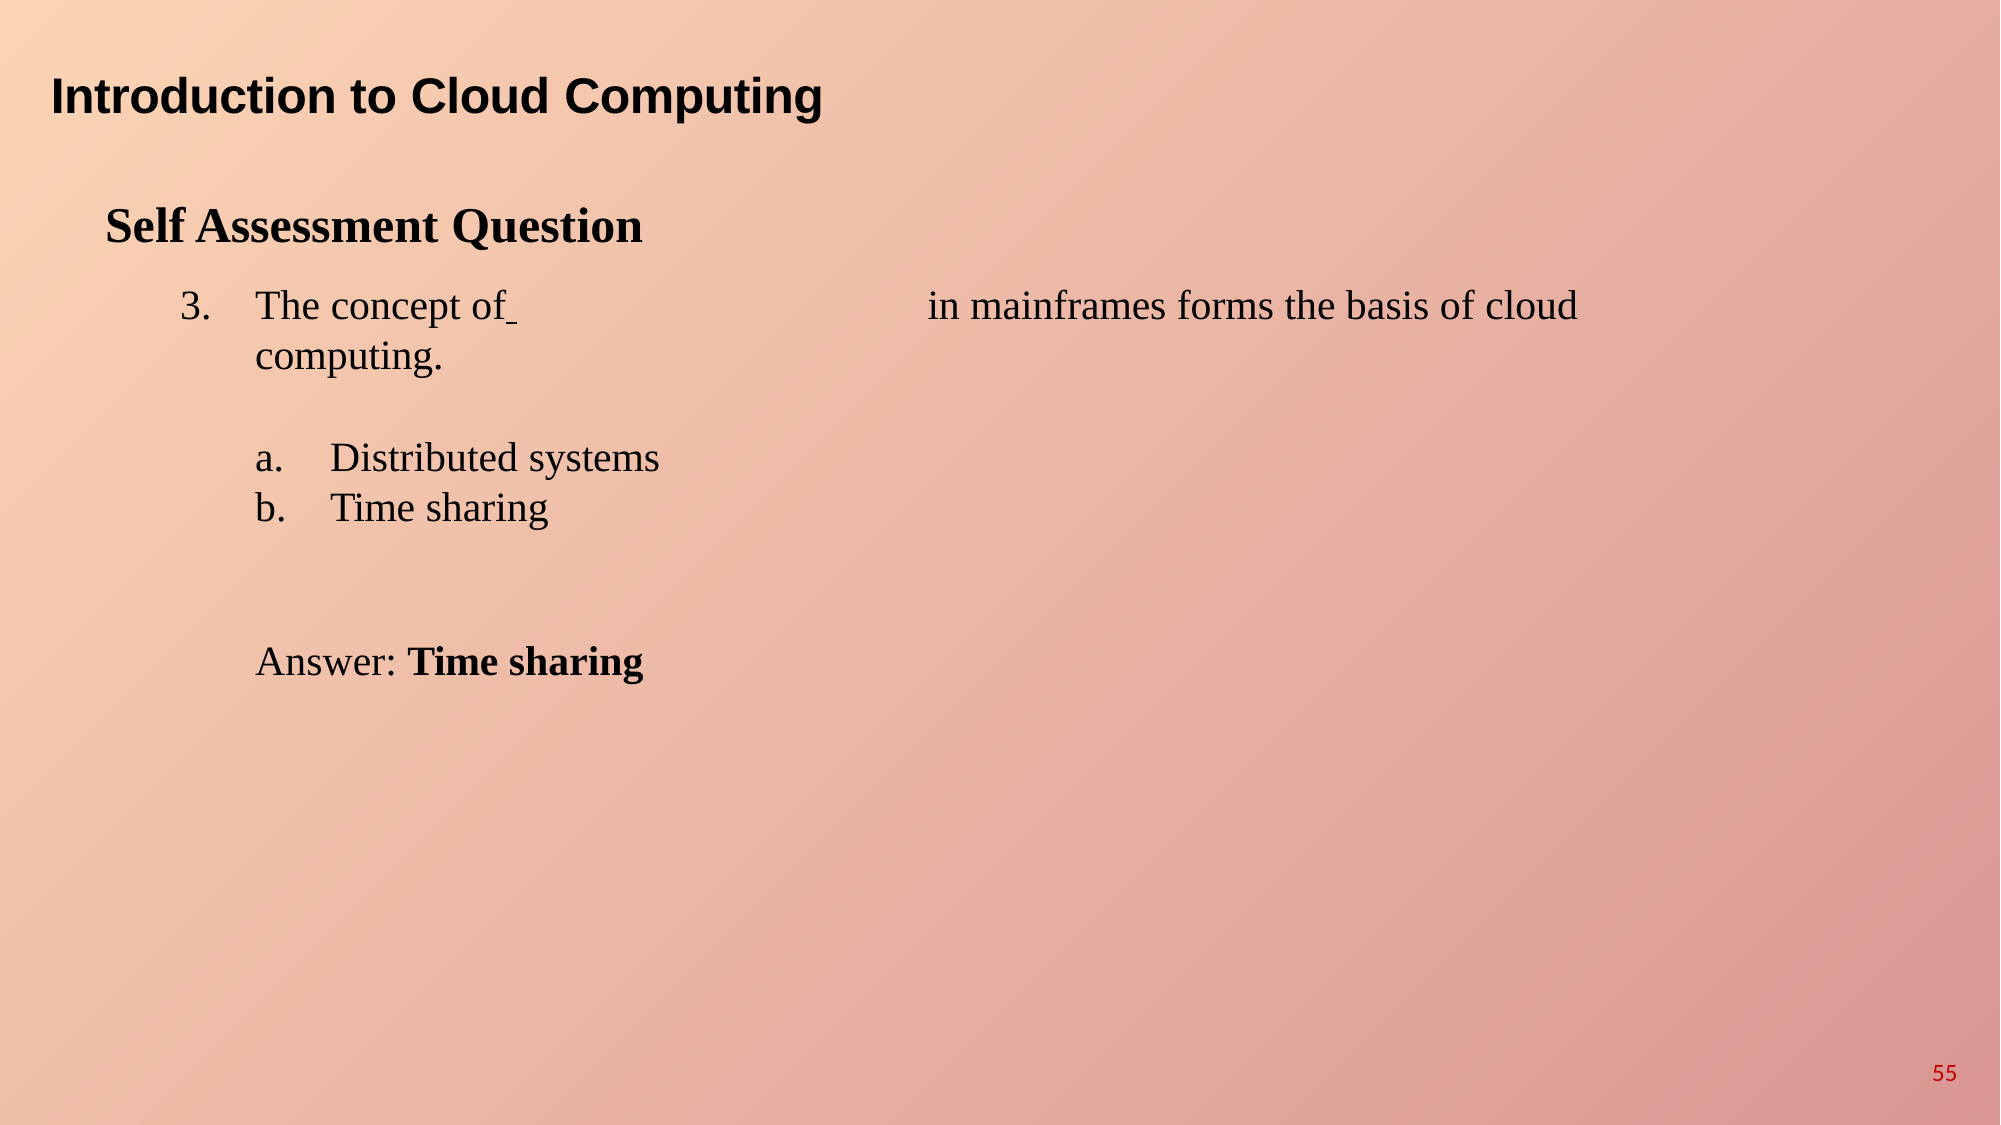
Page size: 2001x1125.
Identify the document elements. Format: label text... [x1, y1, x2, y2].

title Introduction to Cloud Computing [48, 61, 825, 251]
text_box Self Assessment Question The concept of in mainframes forms the basis of cloud computing. Distributed systems Time sharing Answer: Time sharing [103, 160, 1627, 685]
slide_number 55 [1925, 1060, 1964, 1125]
